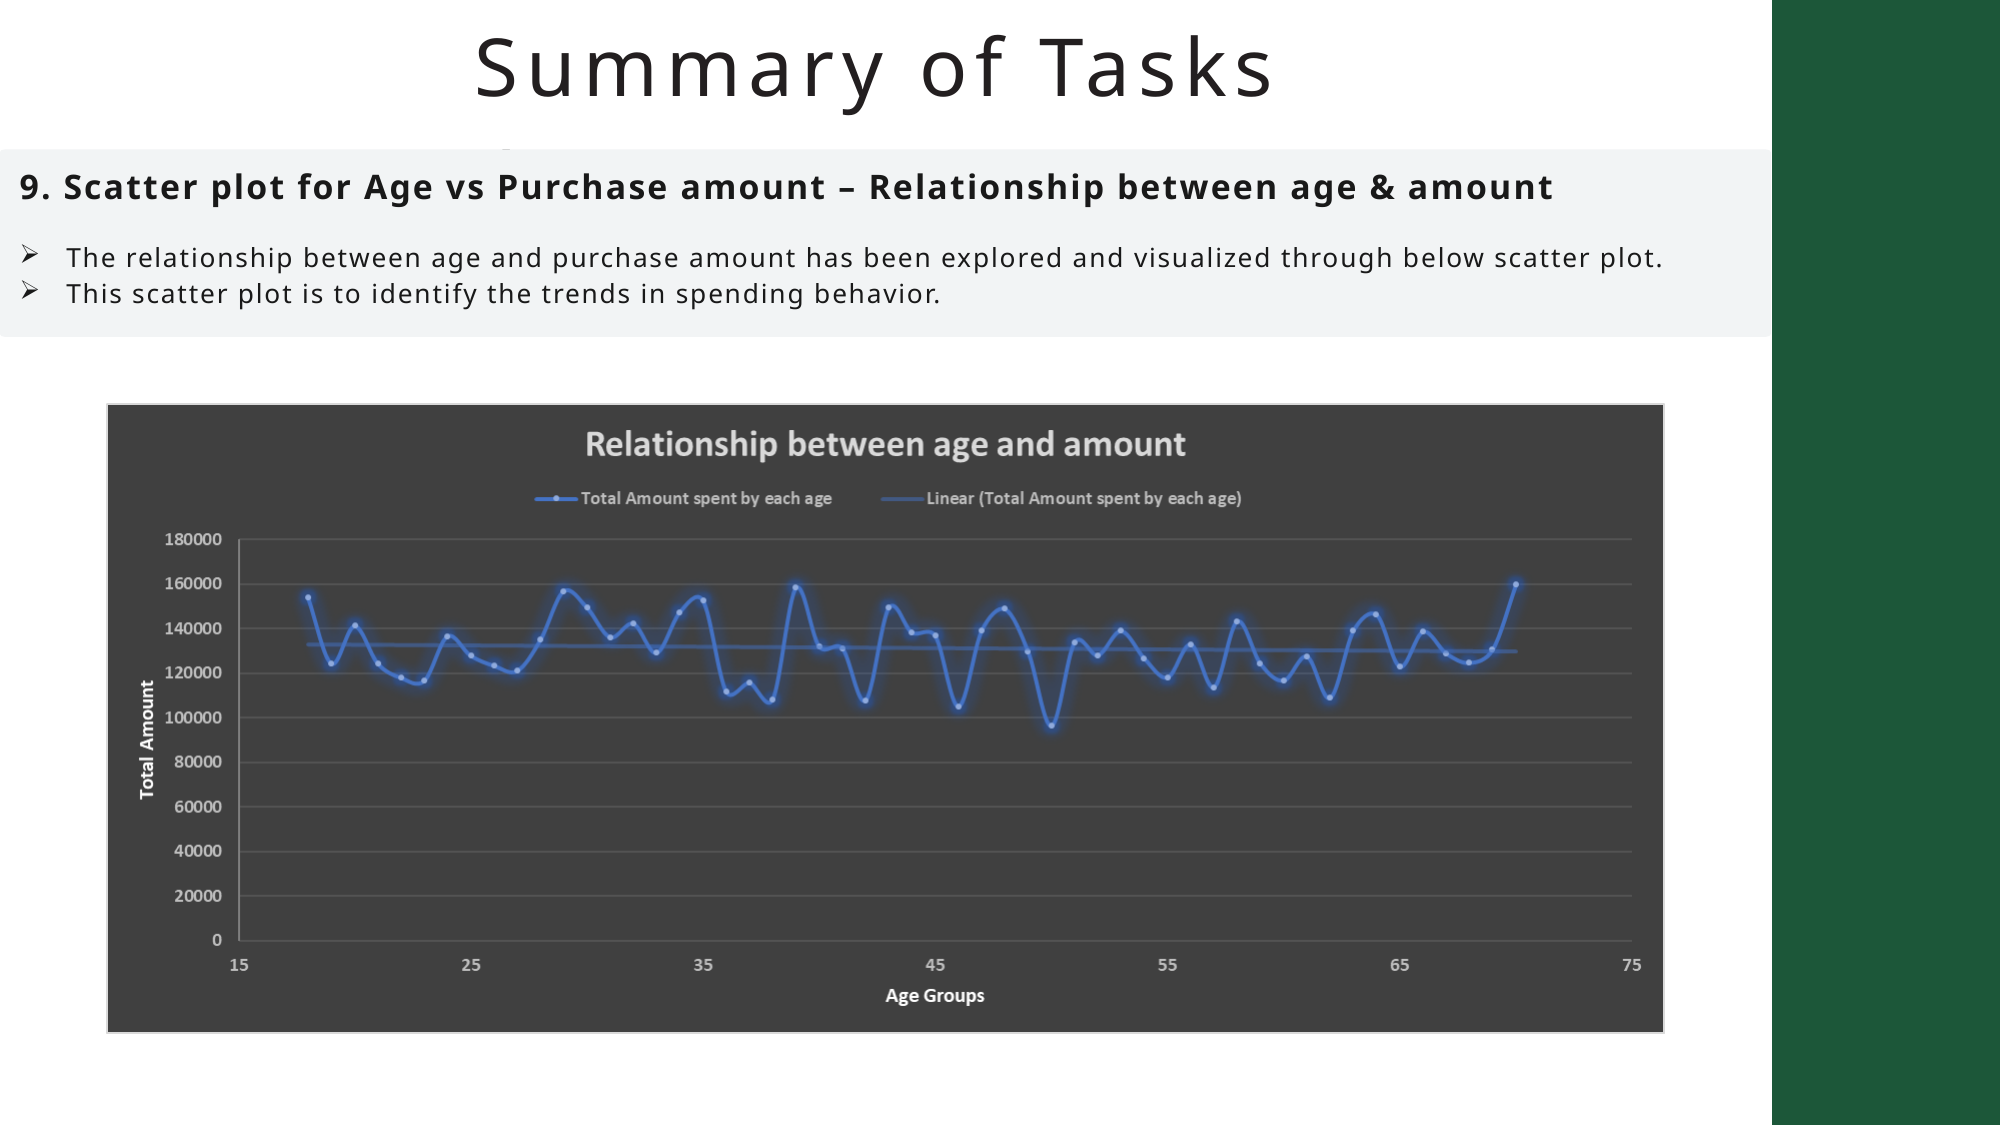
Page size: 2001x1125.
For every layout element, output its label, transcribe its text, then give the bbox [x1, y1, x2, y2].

picture [106, 402, 1665, 1034]
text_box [0, 149, 1771, 338]
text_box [1771, 0, 2000, 1125]
text_box Summary of Tasks 4: [474, 2, 1297, 148]
